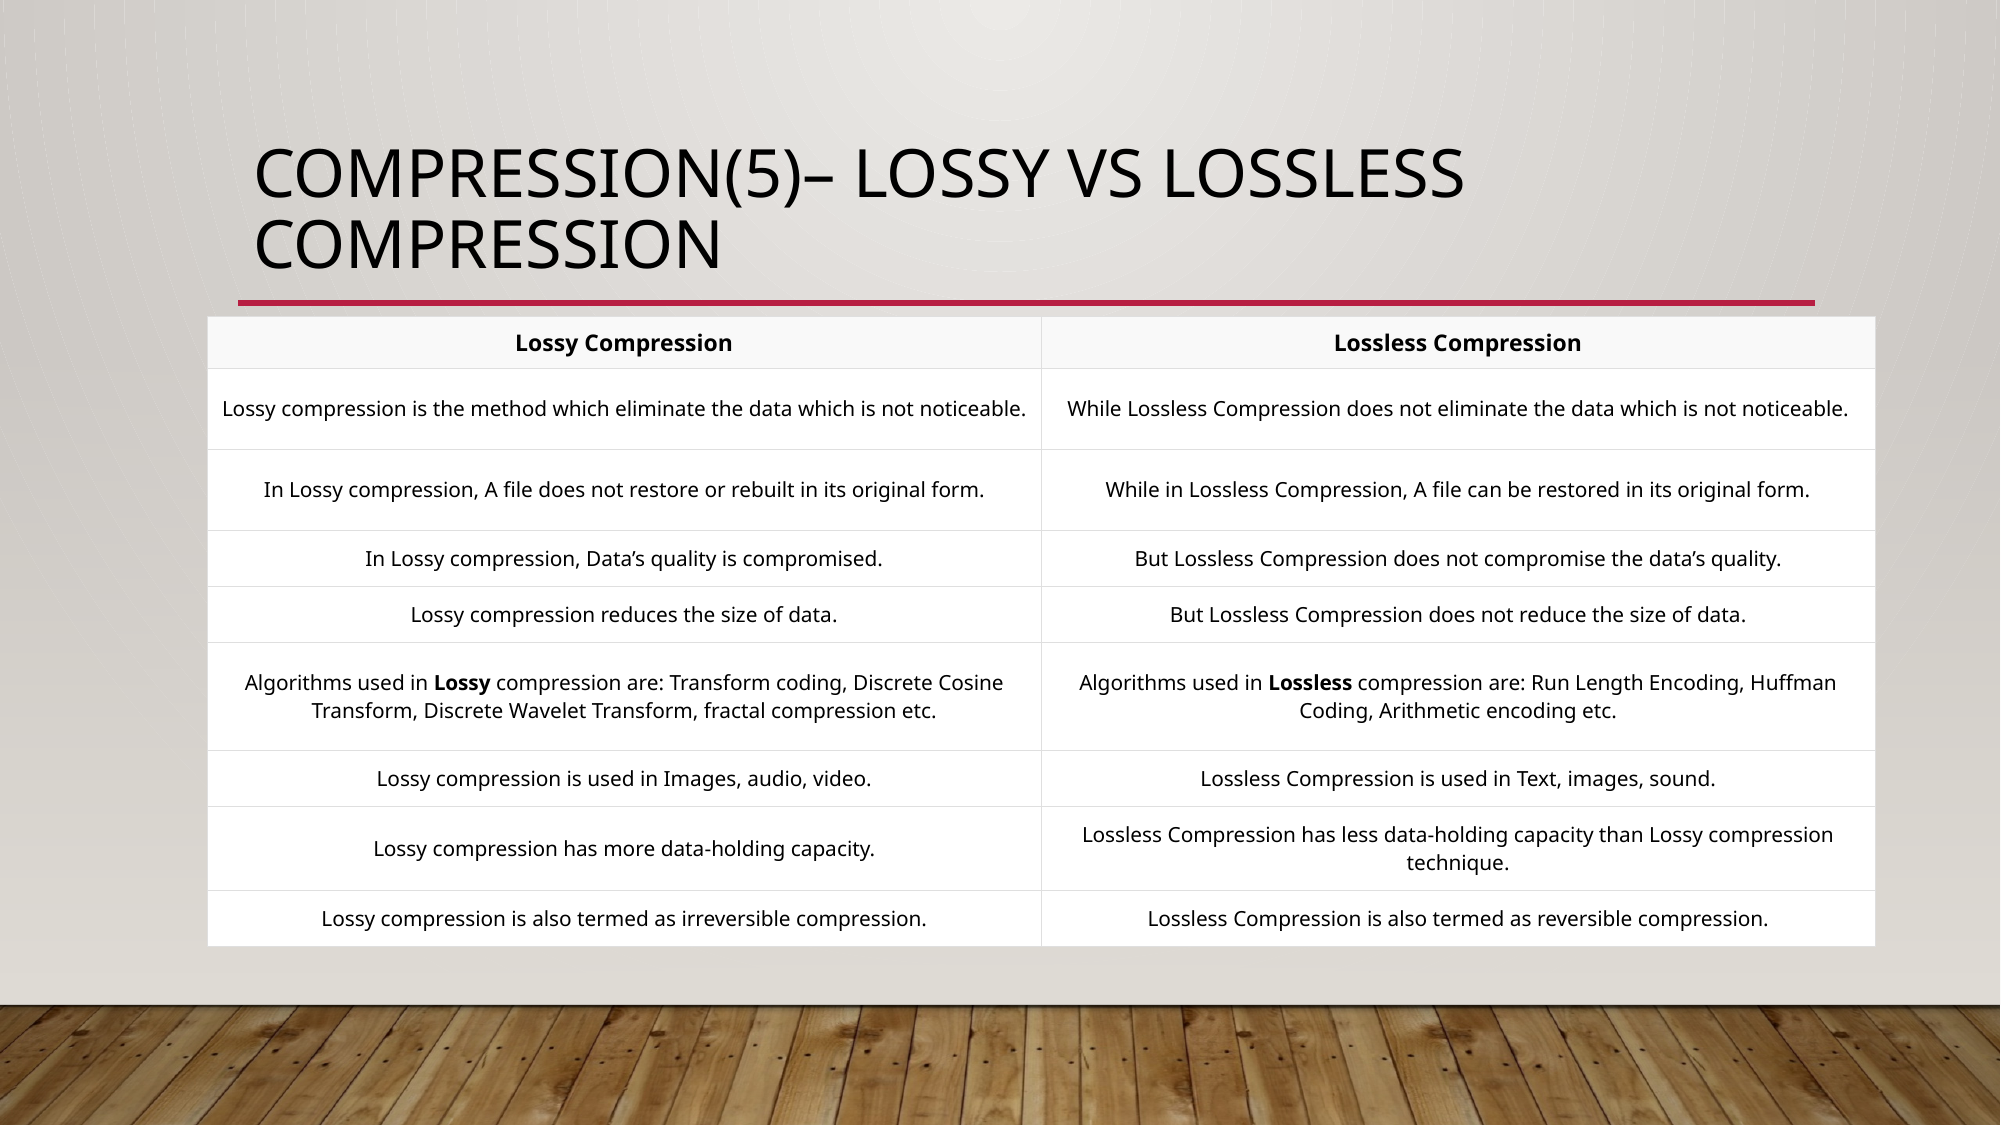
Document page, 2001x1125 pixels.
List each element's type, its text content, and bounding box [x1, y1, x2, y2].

table_cell Lossless Compression is also termed as reversible compression. [1042, 891, 1875, 946]
table_cell Lossy compression is used in Images, audio, video. [208, 751, 1041, 806]
table_cell Lossy compression is the method which eliminate the data which is not noticeable. [208, 369, 1041, 449]
table_cell Lossless Compression has less data-holding capacity than Lossy compression technique. [1042, 807, 1875, 890]
table_cell While Lossless Compression does not eliminate the data which is not noticeable. [1042, 369, 1875, 449]
table_cell Algorithms used in Lossy compression are: Transform coding, Discrete Cosine Transform, Discrete Wavelet Transform, fractal compression etc. [208, 643, 1041, 750]
title Compression(5)– LossY vs Lossless Compression [238, 131, 1814, 305]
table_header Lossy Compression [208, 317, 1041, 368]
table_header Lossless Compression [1042, 317, 1875, 368]
table_cell But Lossless Compression does not reduce the size of data. [1042, 587, 1875, 642]
picture [0, 1005, 2000, 1125]
table_cell Algorithms used in Lossless compression are: Run Length Encoding, Huffman Coding, Arithmetic encoding etc. [1042, 643, 1875, 750]
table_cell But Lossless Compression does not compromise the data’s quality. [1042, 531, 1875, 586]
table_cell Lossy compression reduces the size of data. [208, 587, 1041, 642]
table_cell Lossy compression has more data-holding capacity. [208, 807, 1041, 890]
table_cell Lossy compression is also termed as irreversible compression. [208, 891, 1041, 946]
table_cell In Lossy compression, Data’s quality is compromised. [208, 531, 1041, 586]
table_cell Lossless Compression is used in Text, images, sound. [1042, 751, 1875, 806]
table_cell While in Lossless Compression, A file can be restored in its original form. [1042, 450, 1875, 530]
table_cell In Lossy compression, A file does not restore or rebuilt in its original form. [208, 450, 1041, 530]
